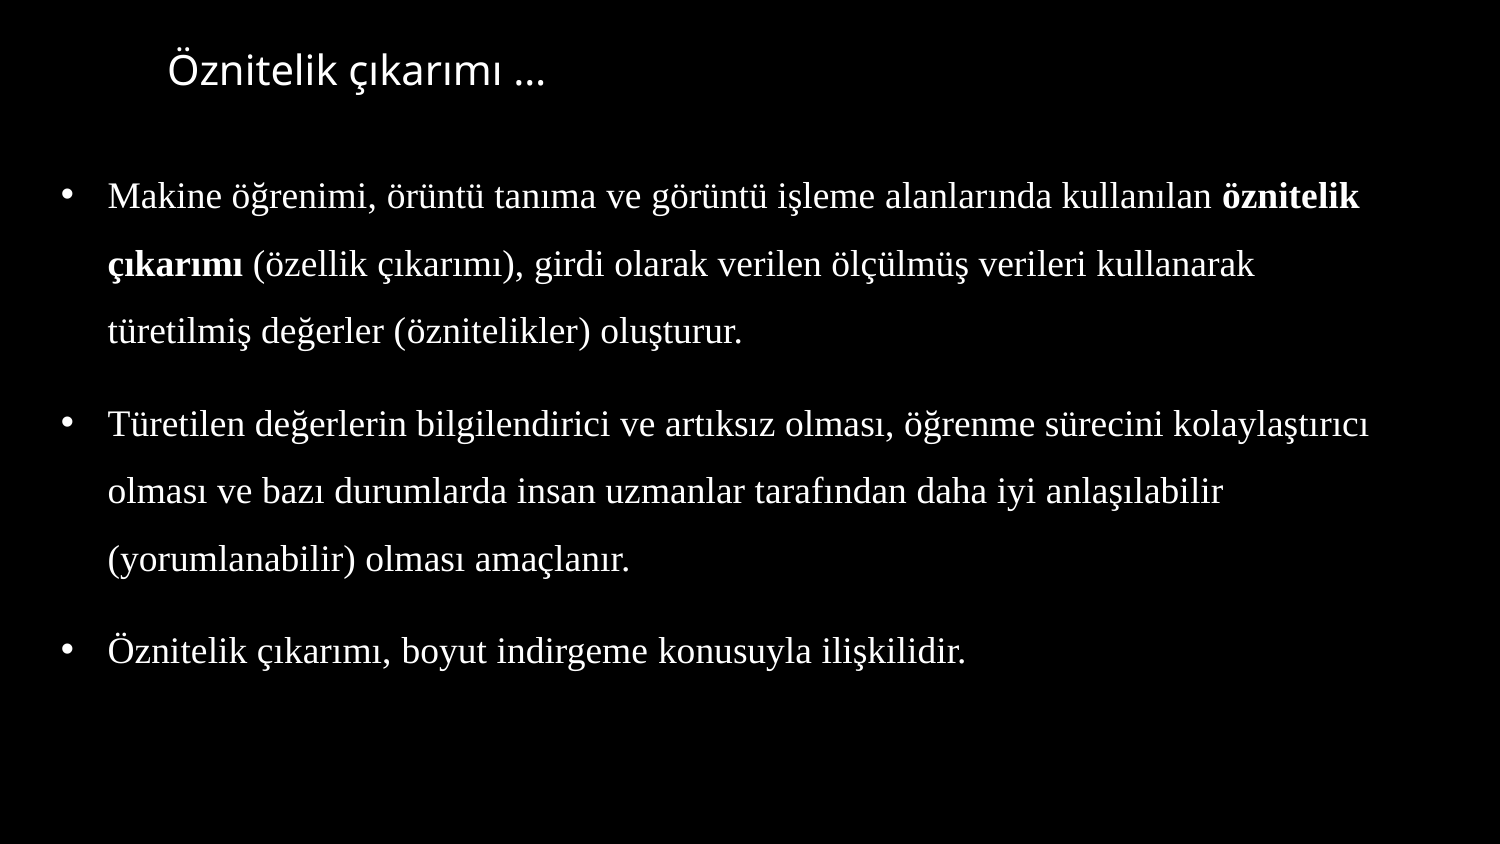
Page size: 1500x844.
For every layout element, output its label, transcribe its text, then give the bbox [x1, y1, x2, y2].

title Öznitelik çıkarımı … [152, 0, 1338, 141]
text_box Makine öğrenimi, örüntü tanıma ve görüntü işleme alanlarında kullanılan öznitelik çıkarımı (özellik çıkarımı), girdi olarak verilen ölçülmüş verileri kullanarak türetilmiş değerler (öznitelikler) oluşturur. Türetilen değerlerin bilgilendirici ve artıksız olması, öğrenme sürecini kolaylaştırıcı olması ve bazı durumlarda insan uzmanlar tarafından daha iyi anlaşılabilir (yorumlanabilir) olması amaçlanır. Öznitelik çıkarımı, boyut indirgeme konusuyla ilişkilidir. [46, 141, 1406, 679]
